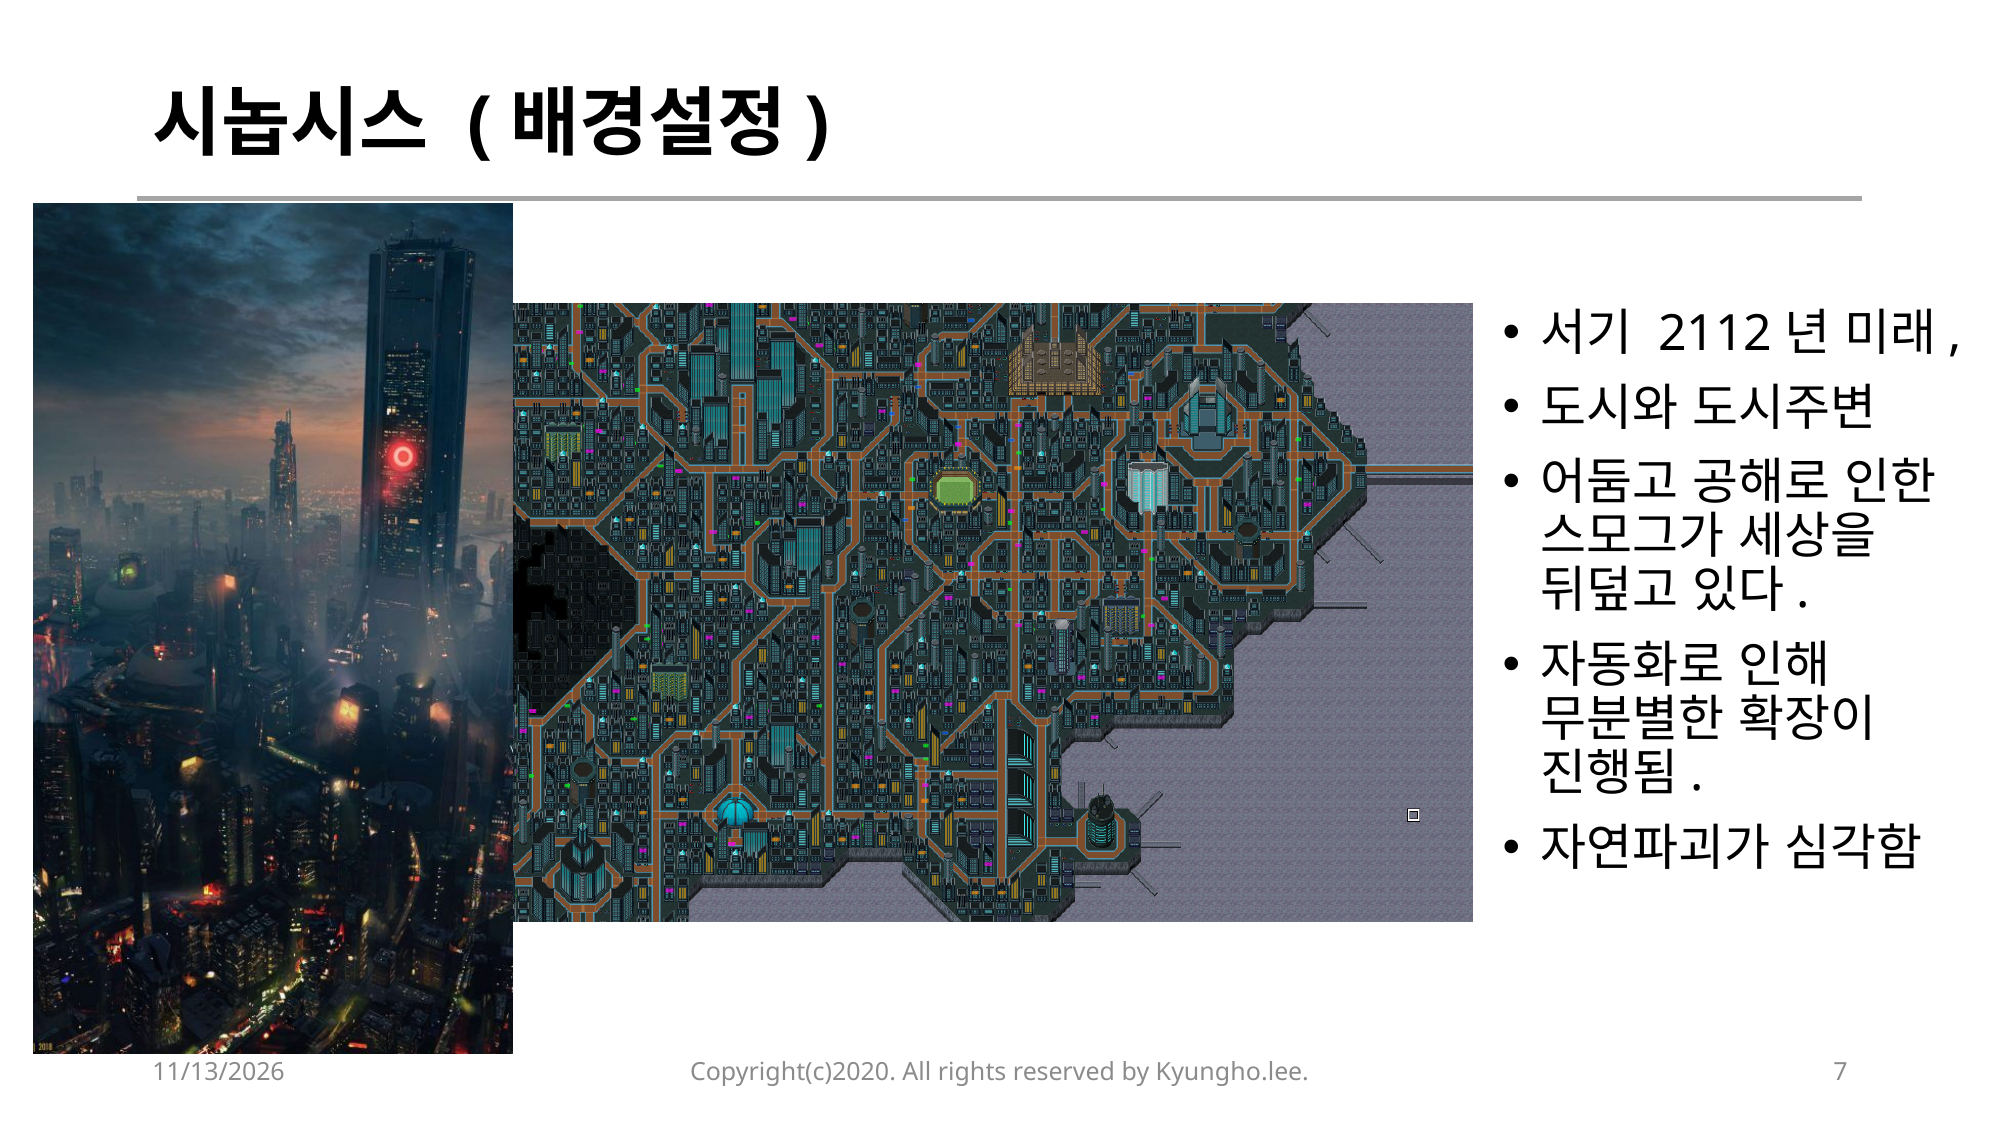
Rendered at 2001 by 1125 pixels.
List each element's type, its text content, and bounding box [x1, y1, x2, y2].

title 시놉시스 (배경설정) [137, 59, 1863, 191]
list 서기 2112년 미래, 도시와 도시주변 어둠고 공해로 인한 스모그가 세상을 뒤덮고 있다. 자동화로 인해 무분별한 확장이 진행됨. 자연파괴가 심각함 [1487, 299, 1987, 1014]
footer Copyright(c)2020. All rights reserved by Kyungho.lee. [662, 1042, 1338, 1103]
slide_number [137, 1042, 588, 1103]
picture [33, 203, 1473, 1054]
slide_number 7 [1412, 1042, 1863, 1103]
